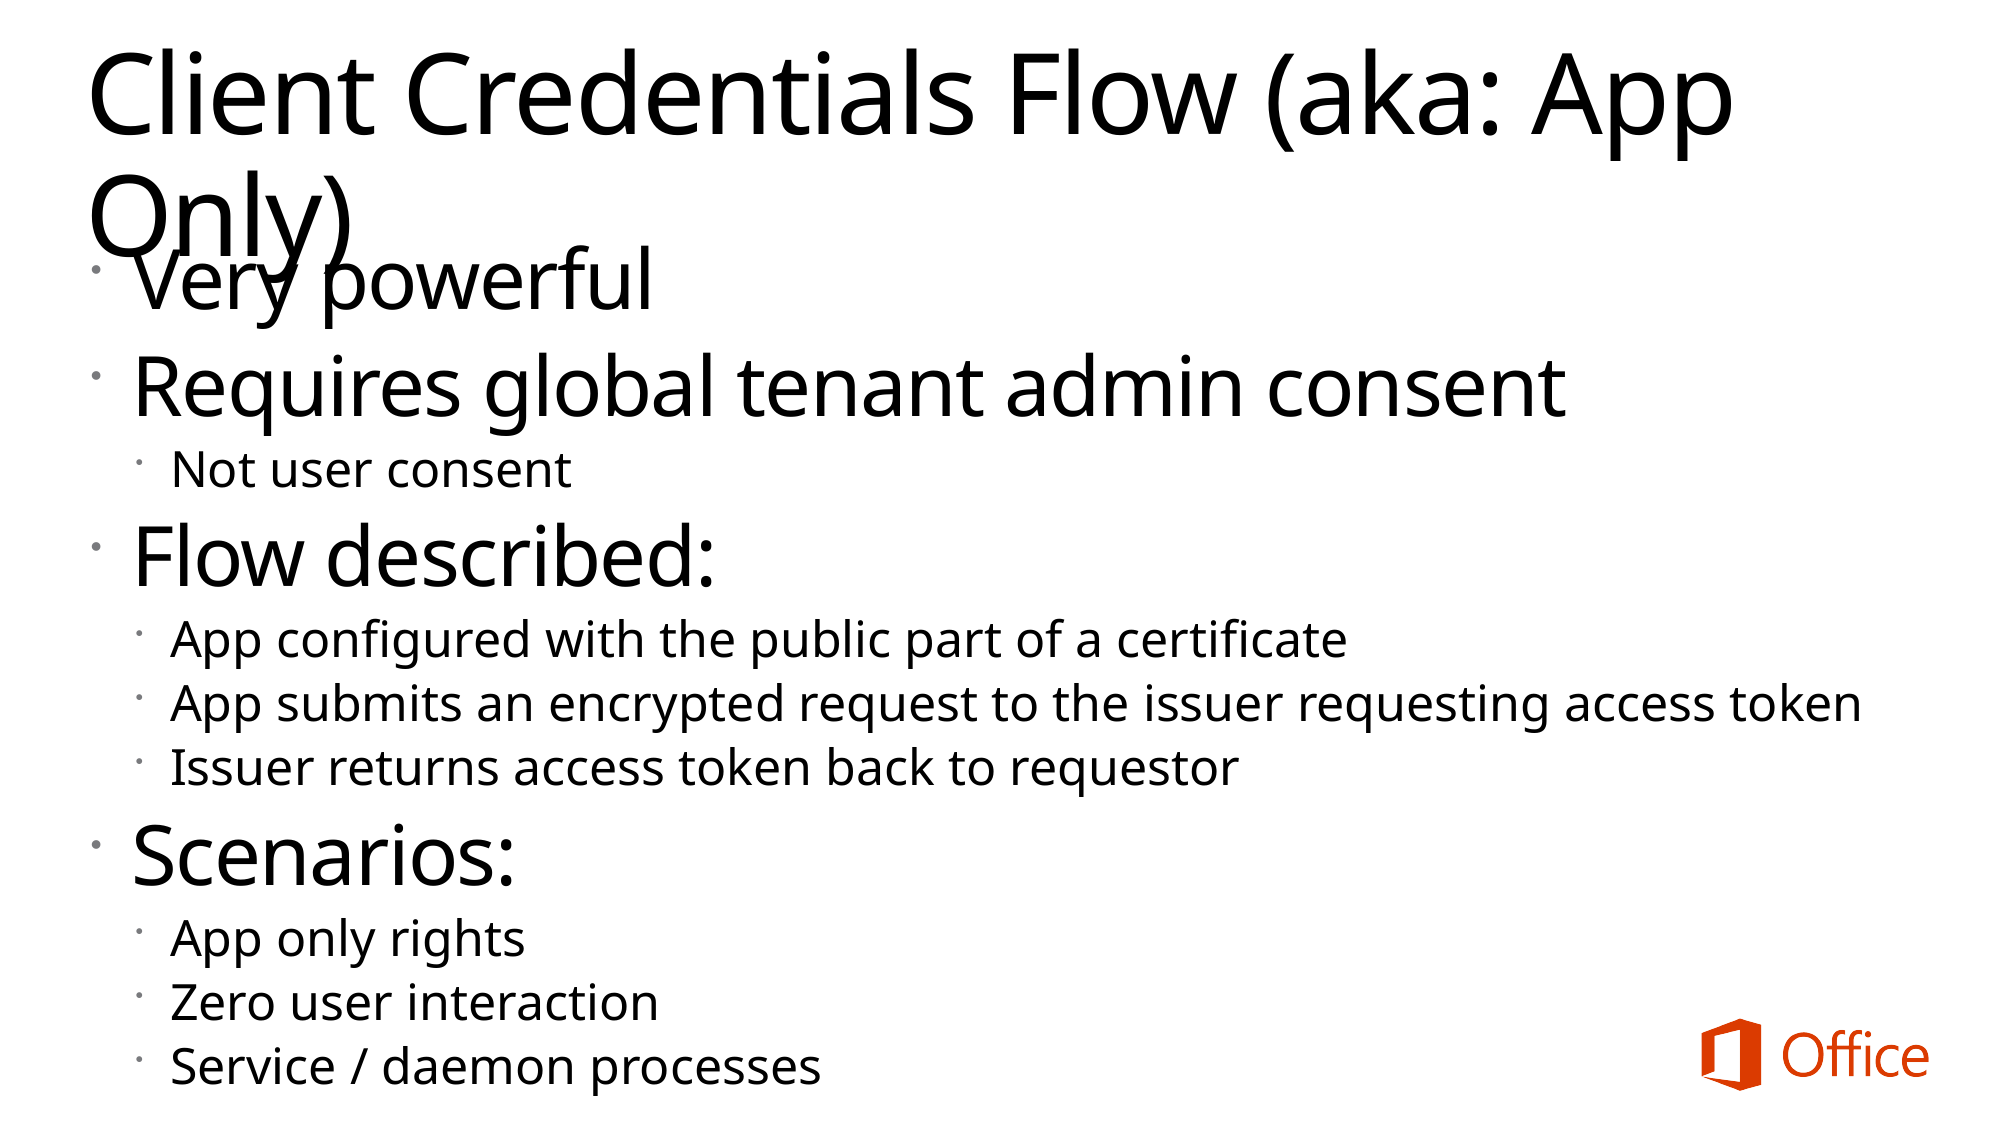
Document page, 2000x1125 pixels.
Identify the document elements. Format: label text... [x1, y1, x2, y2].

list Very powerful Requires global tenant admin consent Not user consent Flow described: App configured with the public part of a certificate App submits an encrypted request to the issuer requesting access token Issuer returns access token back to requestor Scenarios: App only rights Zero user interaction Service / daemon processes [85, 237, 1914, 573]
picture [1670, 987, 1960, 1122]
title Client Credentials Flow (aka: App Only) [85, 37, 1914, 161]
